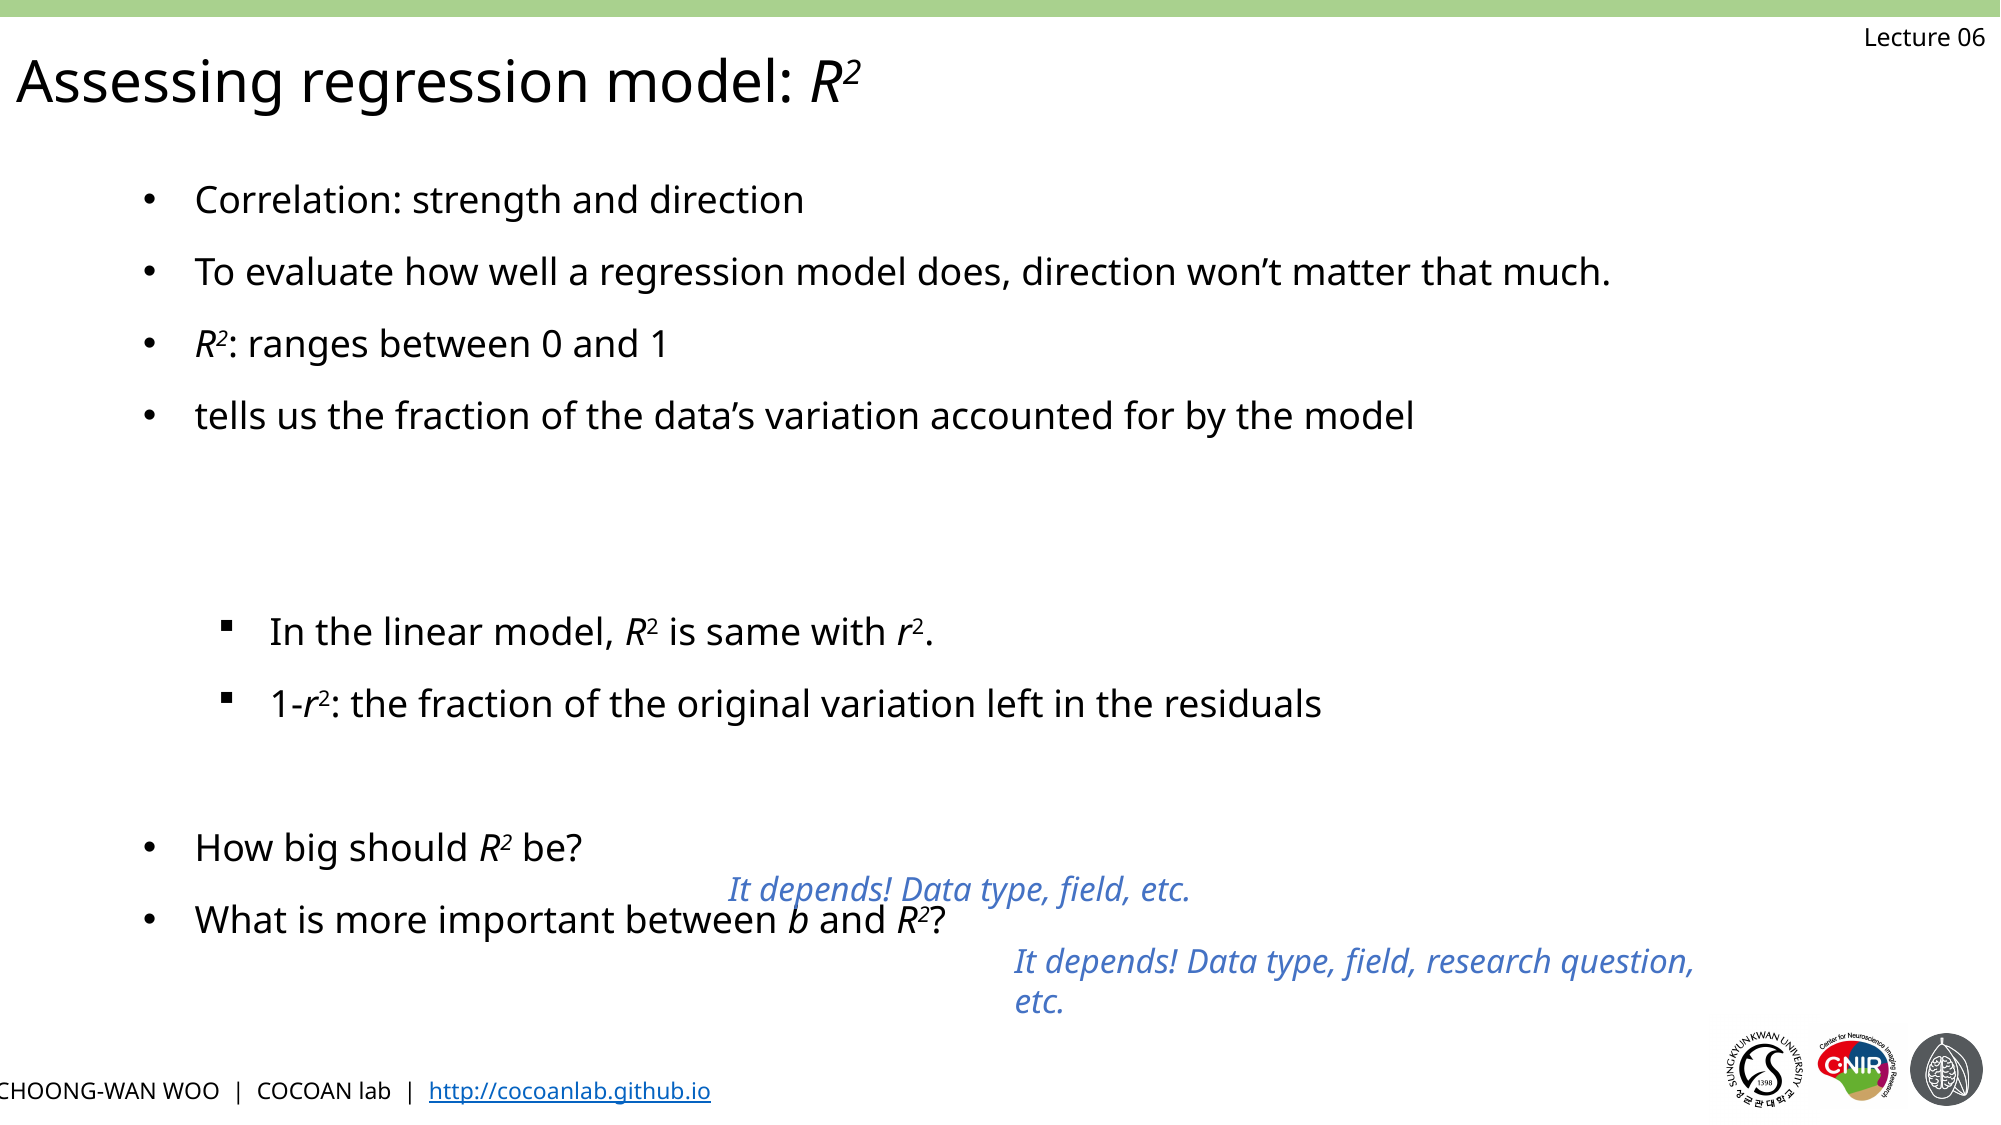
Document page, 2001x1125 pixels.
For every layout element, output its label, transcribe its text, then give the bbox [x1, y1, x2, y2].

text_box Assessing regression model: R2 [1, 36, 877, 122]
text_box [0, 0, 2000, 18]
text_box Lecture 06 [1623, 13, 2000, 59]
text_box It depends! Data type, field, research question, etc. [999, 933, 1736, 1028]
text_box CHOONG-WAN WOO | COCOAN lab | http://cocoanlab.github.io [0, 1069, 727, 1116]
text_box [1709, 1014, 1983, 1125]
text_box It depends! Data type, field, etc. [713, 860, 1397, 916]
